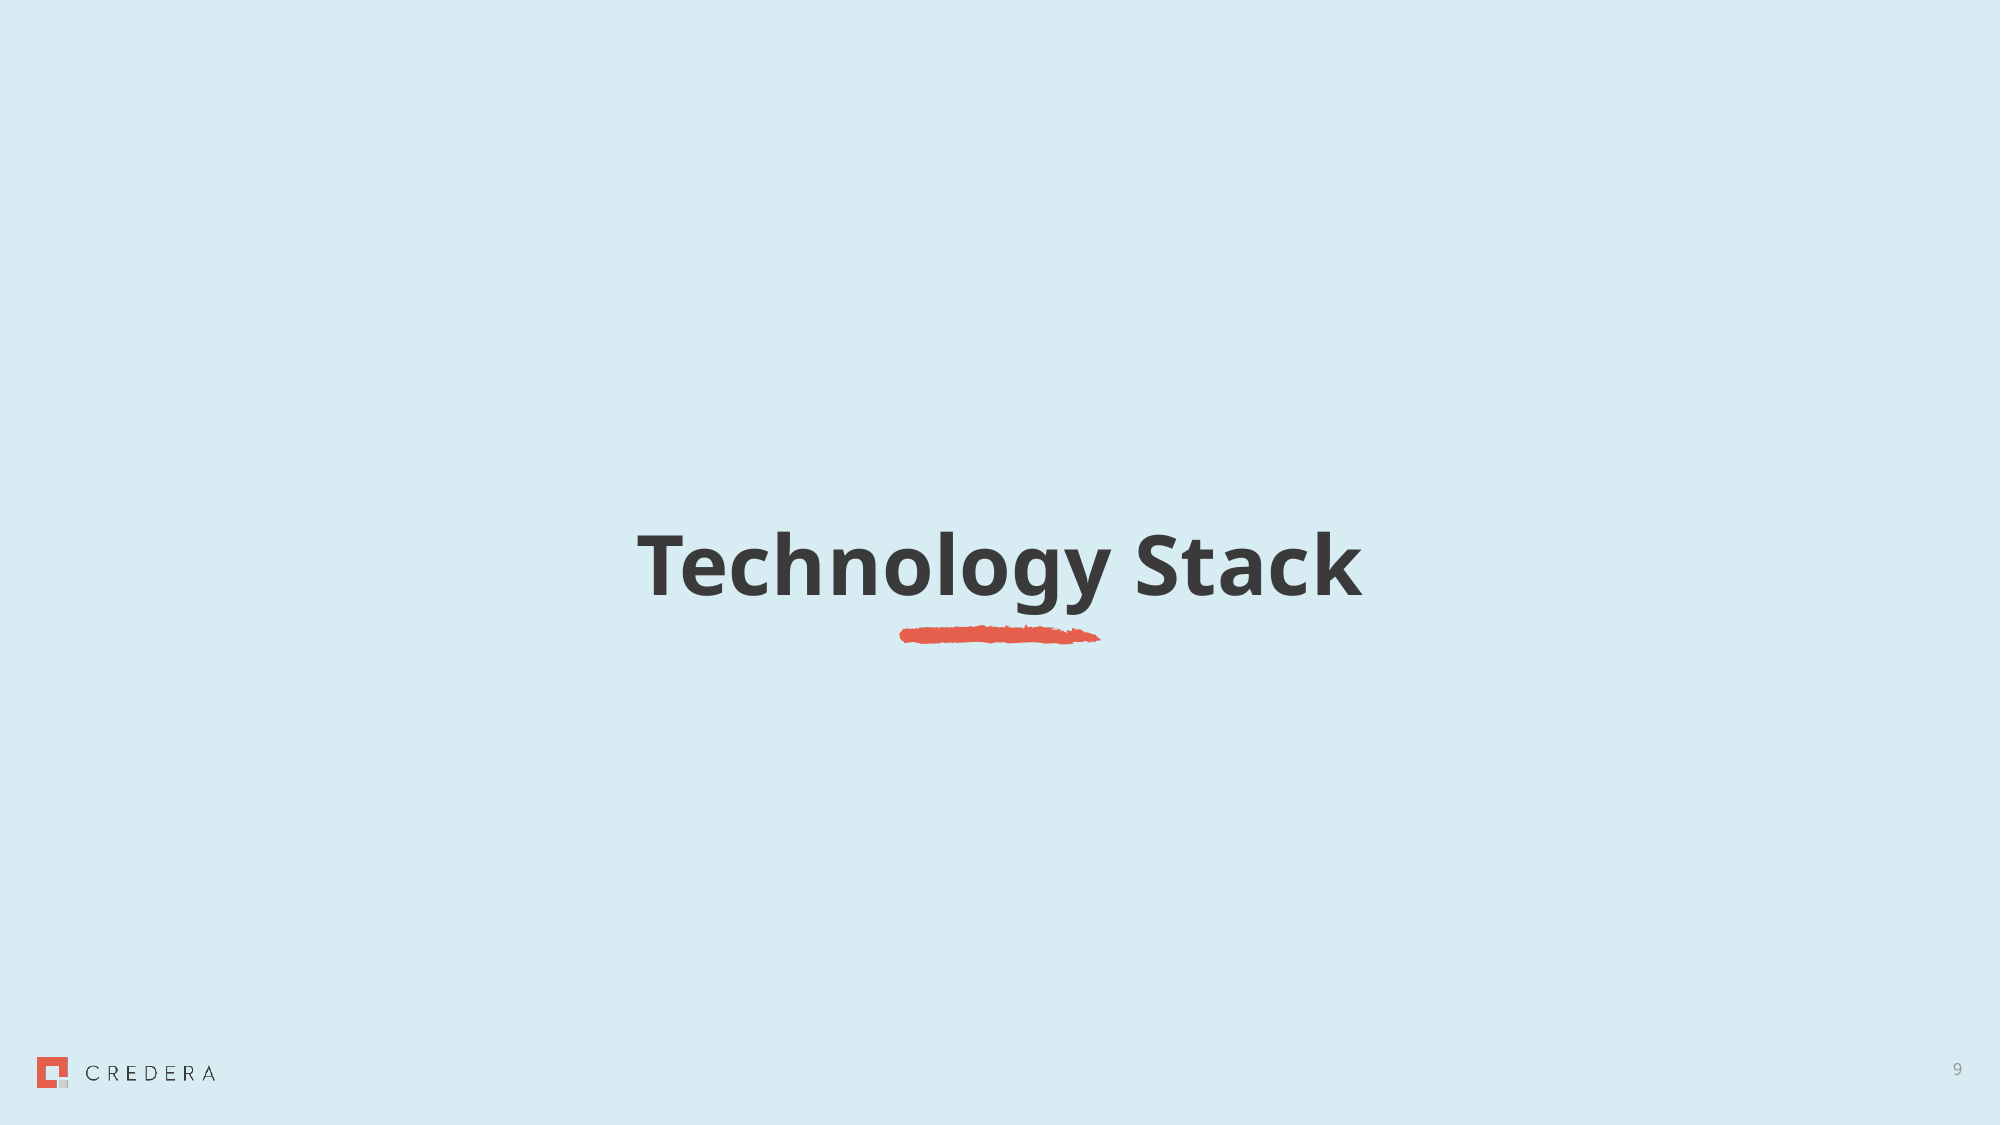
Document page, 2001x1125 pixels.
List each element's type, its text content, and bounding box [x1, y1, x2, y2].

picture [37, 1057, 219, 1088]
list Technology Stack [240, 506, 1760, 619]
picture [899, 619, 1101, 660]
slide_number 9 [1891, 1053, 1963, 1088]
